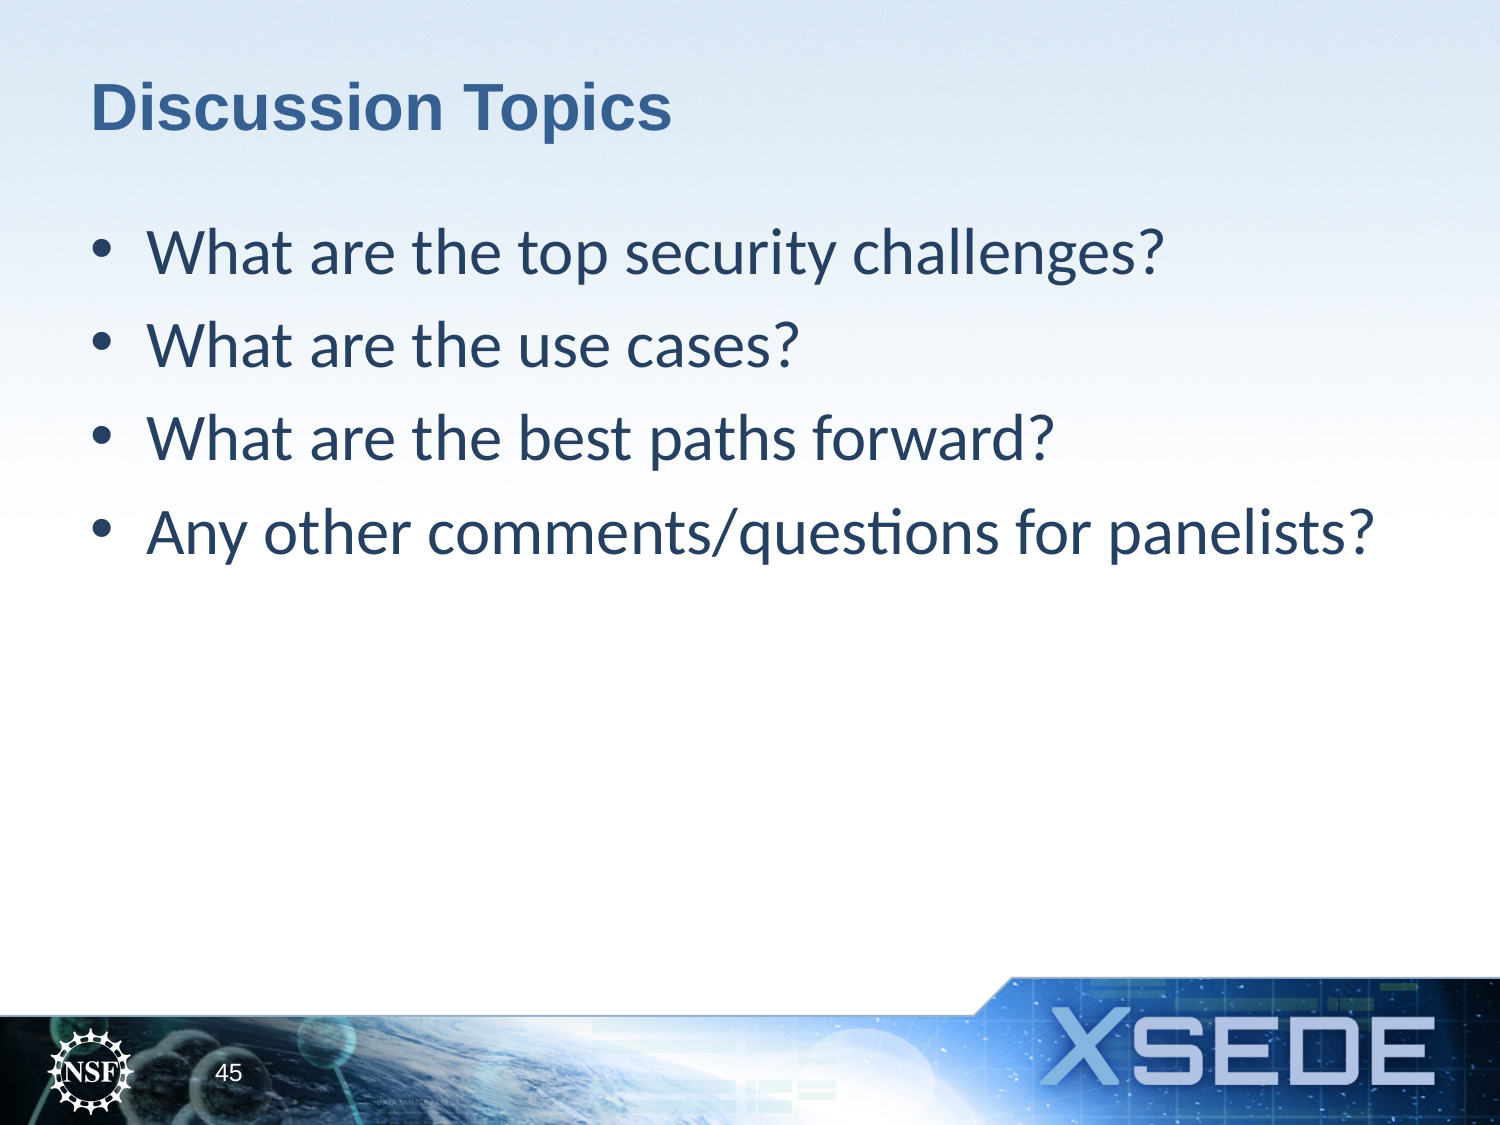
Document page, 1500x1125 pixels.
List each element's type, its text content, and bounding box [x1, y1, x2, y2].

title Discussion Topics [75, 45, 1425, 163]
picture [0, 0, 1500, 1125]
slide_number 45 [200, 1041, 400, 1102]
list What are the top security challenges? What are the use cases? What are the best paths forward? Any other comments/questions for panelists? [75, 200, 1425, 963]
